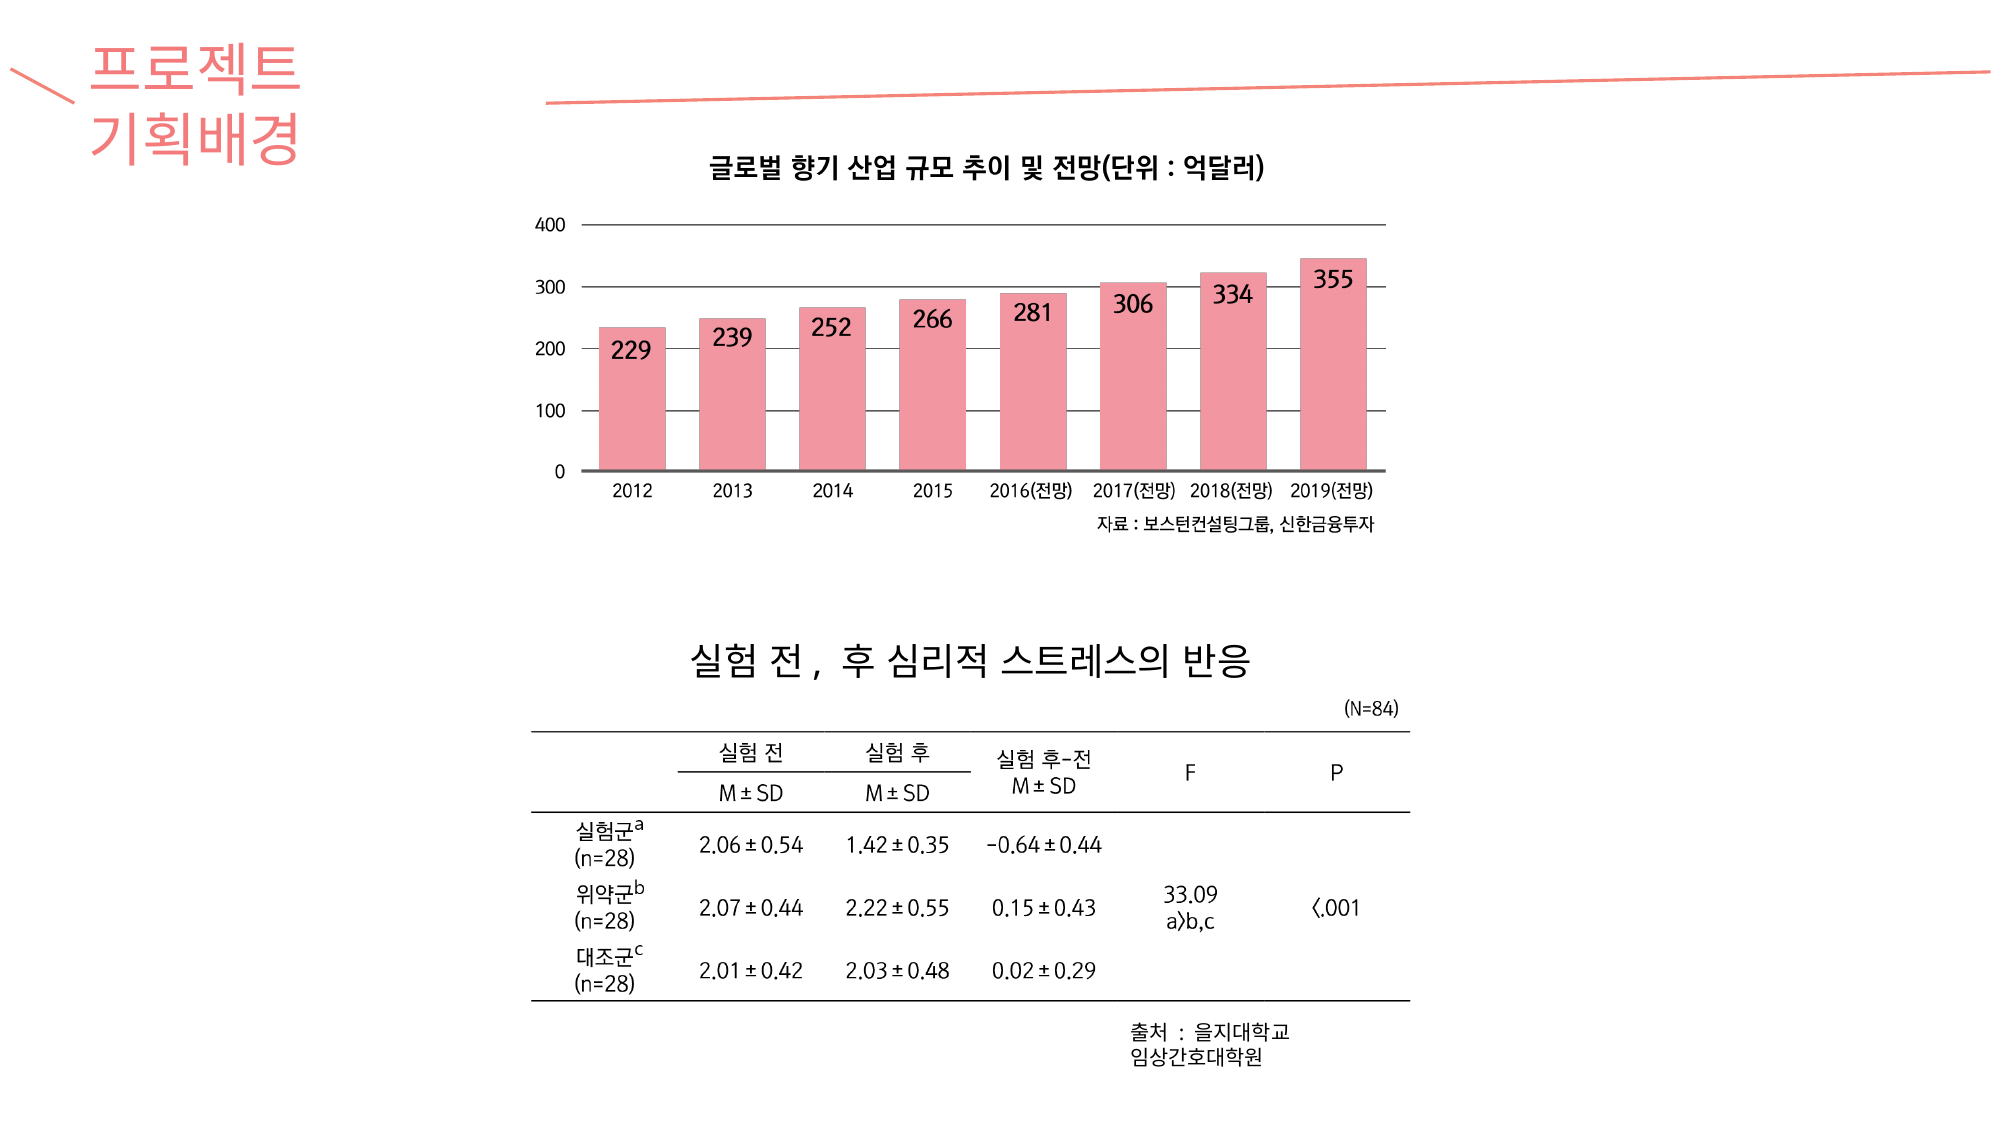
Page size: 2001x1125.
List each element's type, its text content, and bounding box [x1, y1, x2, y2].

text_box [531, 630, 1433, 1054]
picture [524, 141, 1387, 545]
text_box 프로젝트 기획배경 [74, 25, 546, 181]
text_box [545, 68, 1991, 72]
